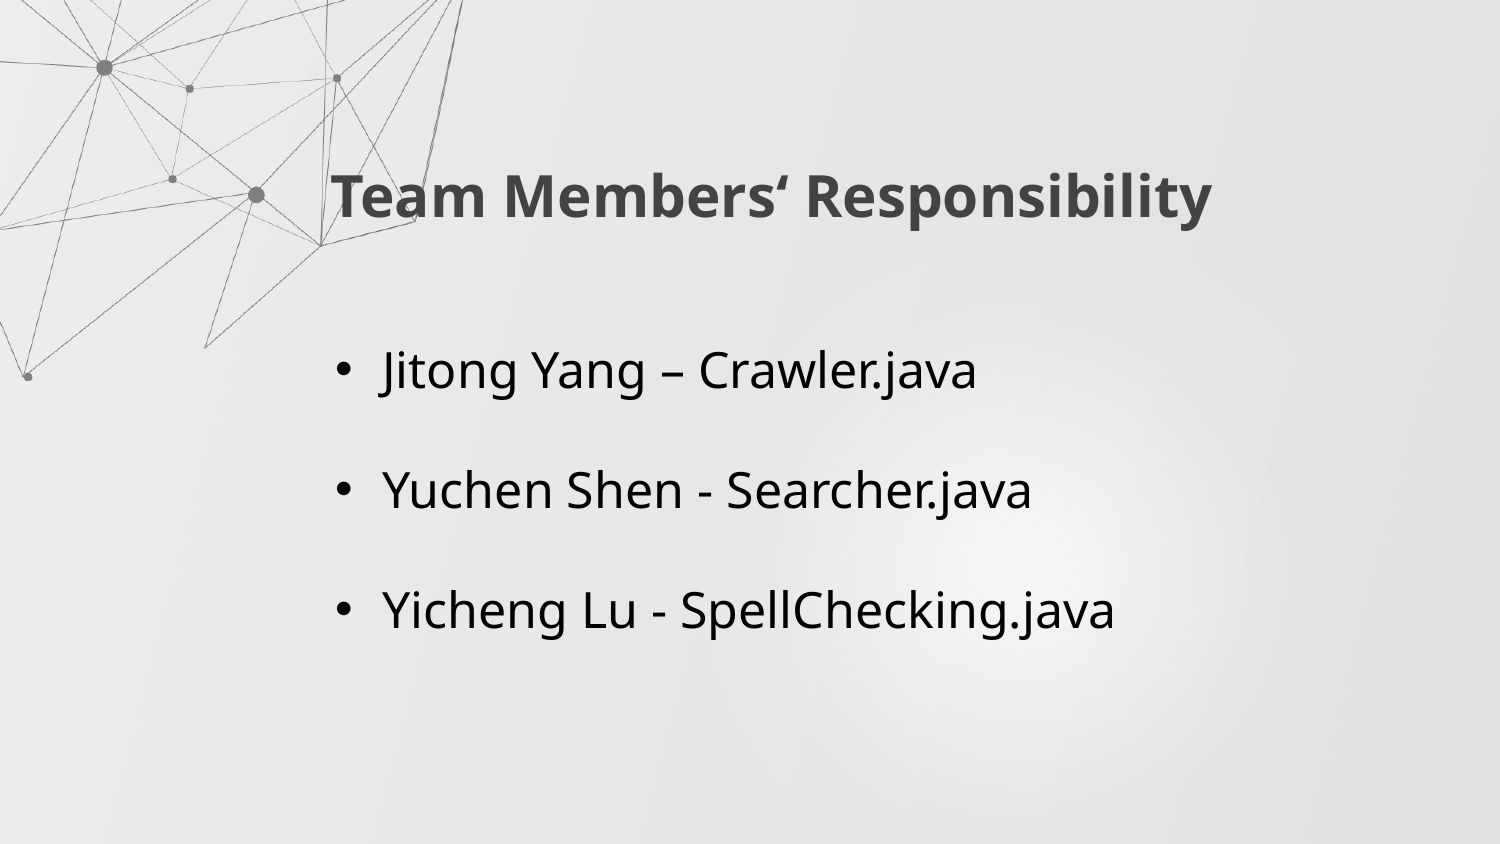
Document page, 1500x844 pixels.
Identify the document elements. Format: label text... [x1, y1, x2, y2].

title Team Members‘ Responsibility [291, 144, 1252, 235]
picture [0, 0, 1500, 844]
text_box Jitong Yang – Crawler.java Yuchen Shen - Searcher.java Yicheng Lu - SpellChecking.java [320, 330, 1372, 646]
